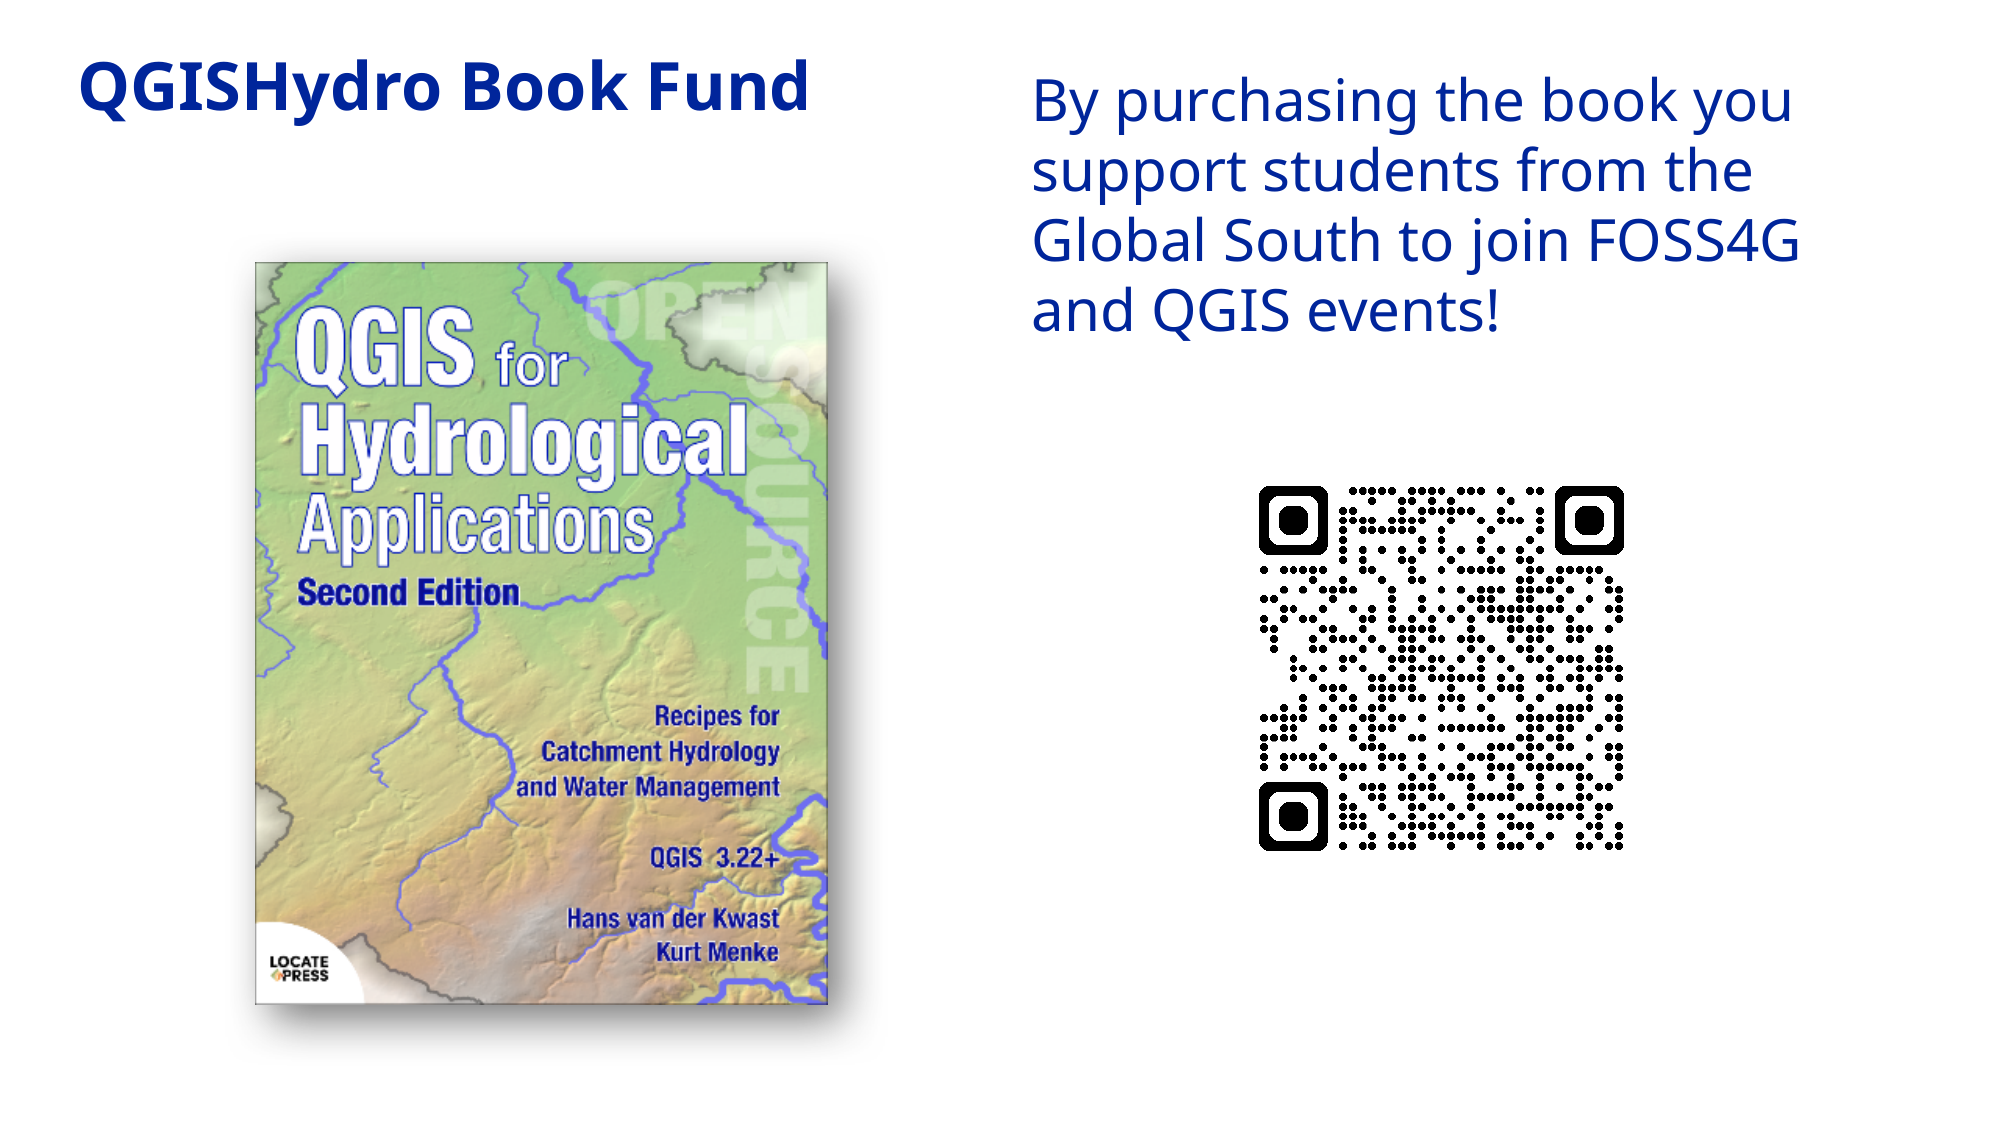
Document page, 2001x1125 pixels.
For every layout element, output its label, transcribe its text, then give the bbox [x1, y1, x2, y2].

title QGISHydro Book Fund [62, 23, 1638, 131]
list By purchasing the book you support students from the Global South to join FOSS4G and QGIS events! [1016, 55, 1900, 1005]
picture [1219, 446, 1663, 890]
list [255, 262, 828, 1006]
